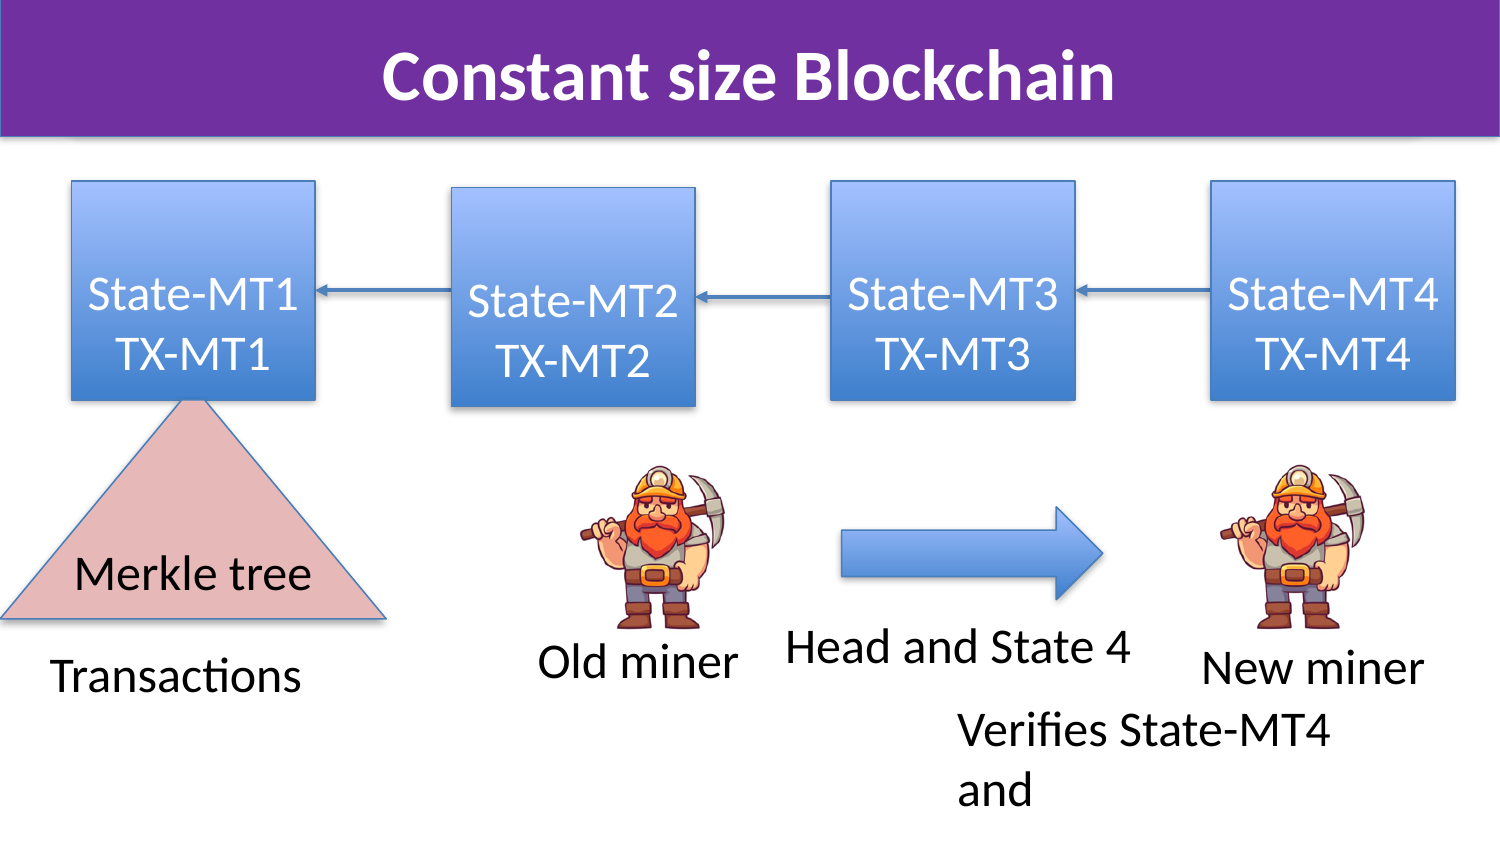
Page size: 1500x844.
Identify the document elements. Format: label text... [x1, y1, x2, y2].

text_box Transactions [34, 634, 418, 710]
text_box [840, 506, 1104, 601]
picture [554, 448, 751, 645]
title Constant size Blockchain [75, 20, 1425, 123]
text_box Merkle tree [0, 399, 387, 620]
text_box Head and State 4 [770, 606, 1227, 682]
text_box Old miner [522, 621, 782, 697]
text_box New miner [1186, 626, 1446, 702]
picture [1194, 448, 1390, 645]
